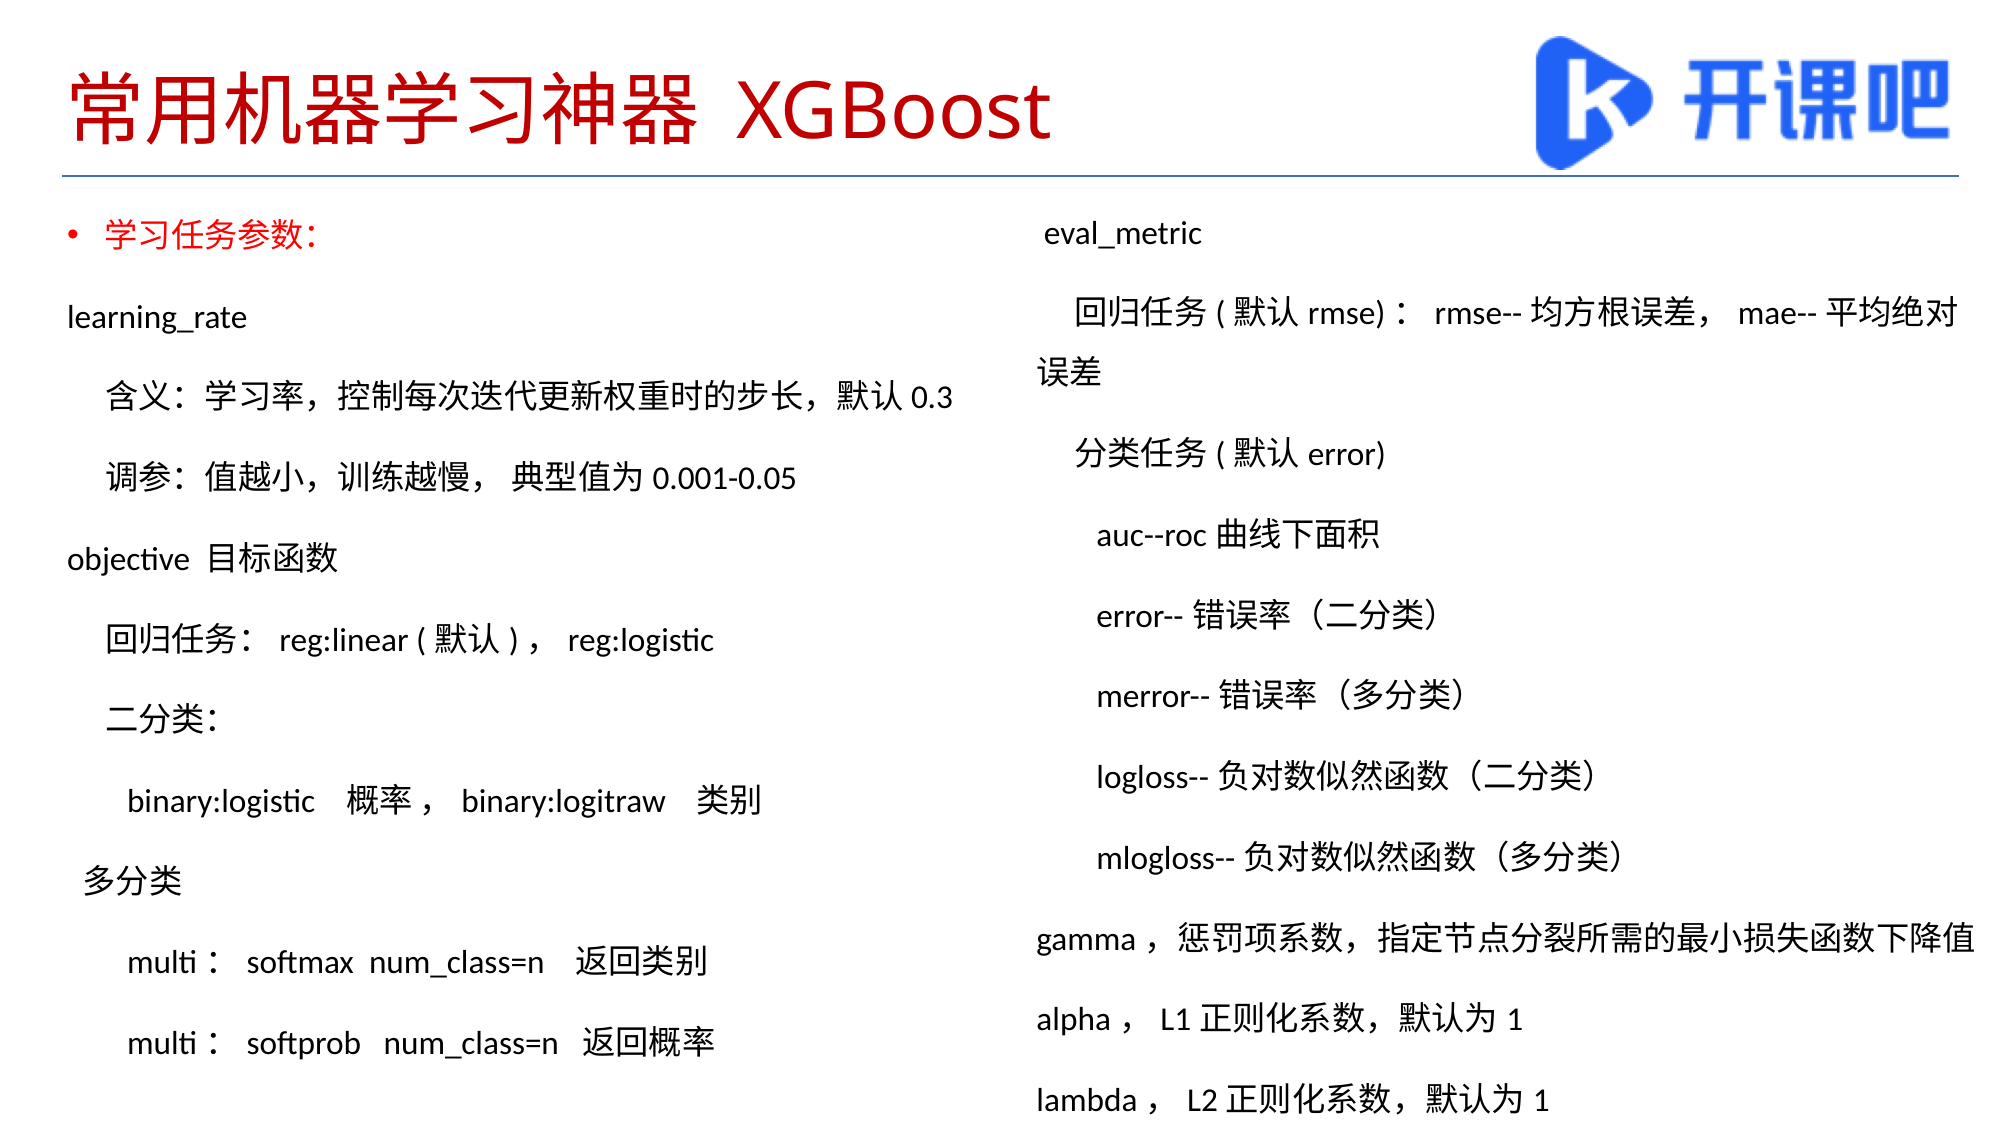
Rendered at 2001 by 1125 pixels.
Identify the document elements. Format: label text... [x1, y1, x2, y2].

text_box eval_metric 回归任务(默认rmse)：rmse--均方根误差，mae--平均绝对误差 分类任务(默认error) auc--roc曲线下面积 error--错误率（二分类） merror--错误率（多分类） logloss--负对数似然函数（二分类） mlogloss--负对数似然函数（多分类） gamma，惩罚项系数，指定节点分裂所需的最小损失函数下降值 alpha，L1正则化系数，默认为1 lambda，L2正则化系数，默认为1 [1029, 183, 1989, 904]
picture [1534, 36, 1952, 170]
title 常用机器学习神器 XGBoost [57, 59, 1728, 167]
list 学习任务参数： learning_rate 含义：学习率，控制每次迭代更新权重时的步长，默认0.3 调参：值越小，训练越慢， 典型值为0.001-0.05 objective 目标函数 回归任务：reg:linear (默认)，reg:logistic 二分类： binary:logistic 概率 ，binary:logitraw 类别 多分类 multi：softmax num_class=n 返回类别 multi：softprob num_class=n 返回概率 [59, 186, 1029, 907]
text_box [1018, 207, 1960, 999]
